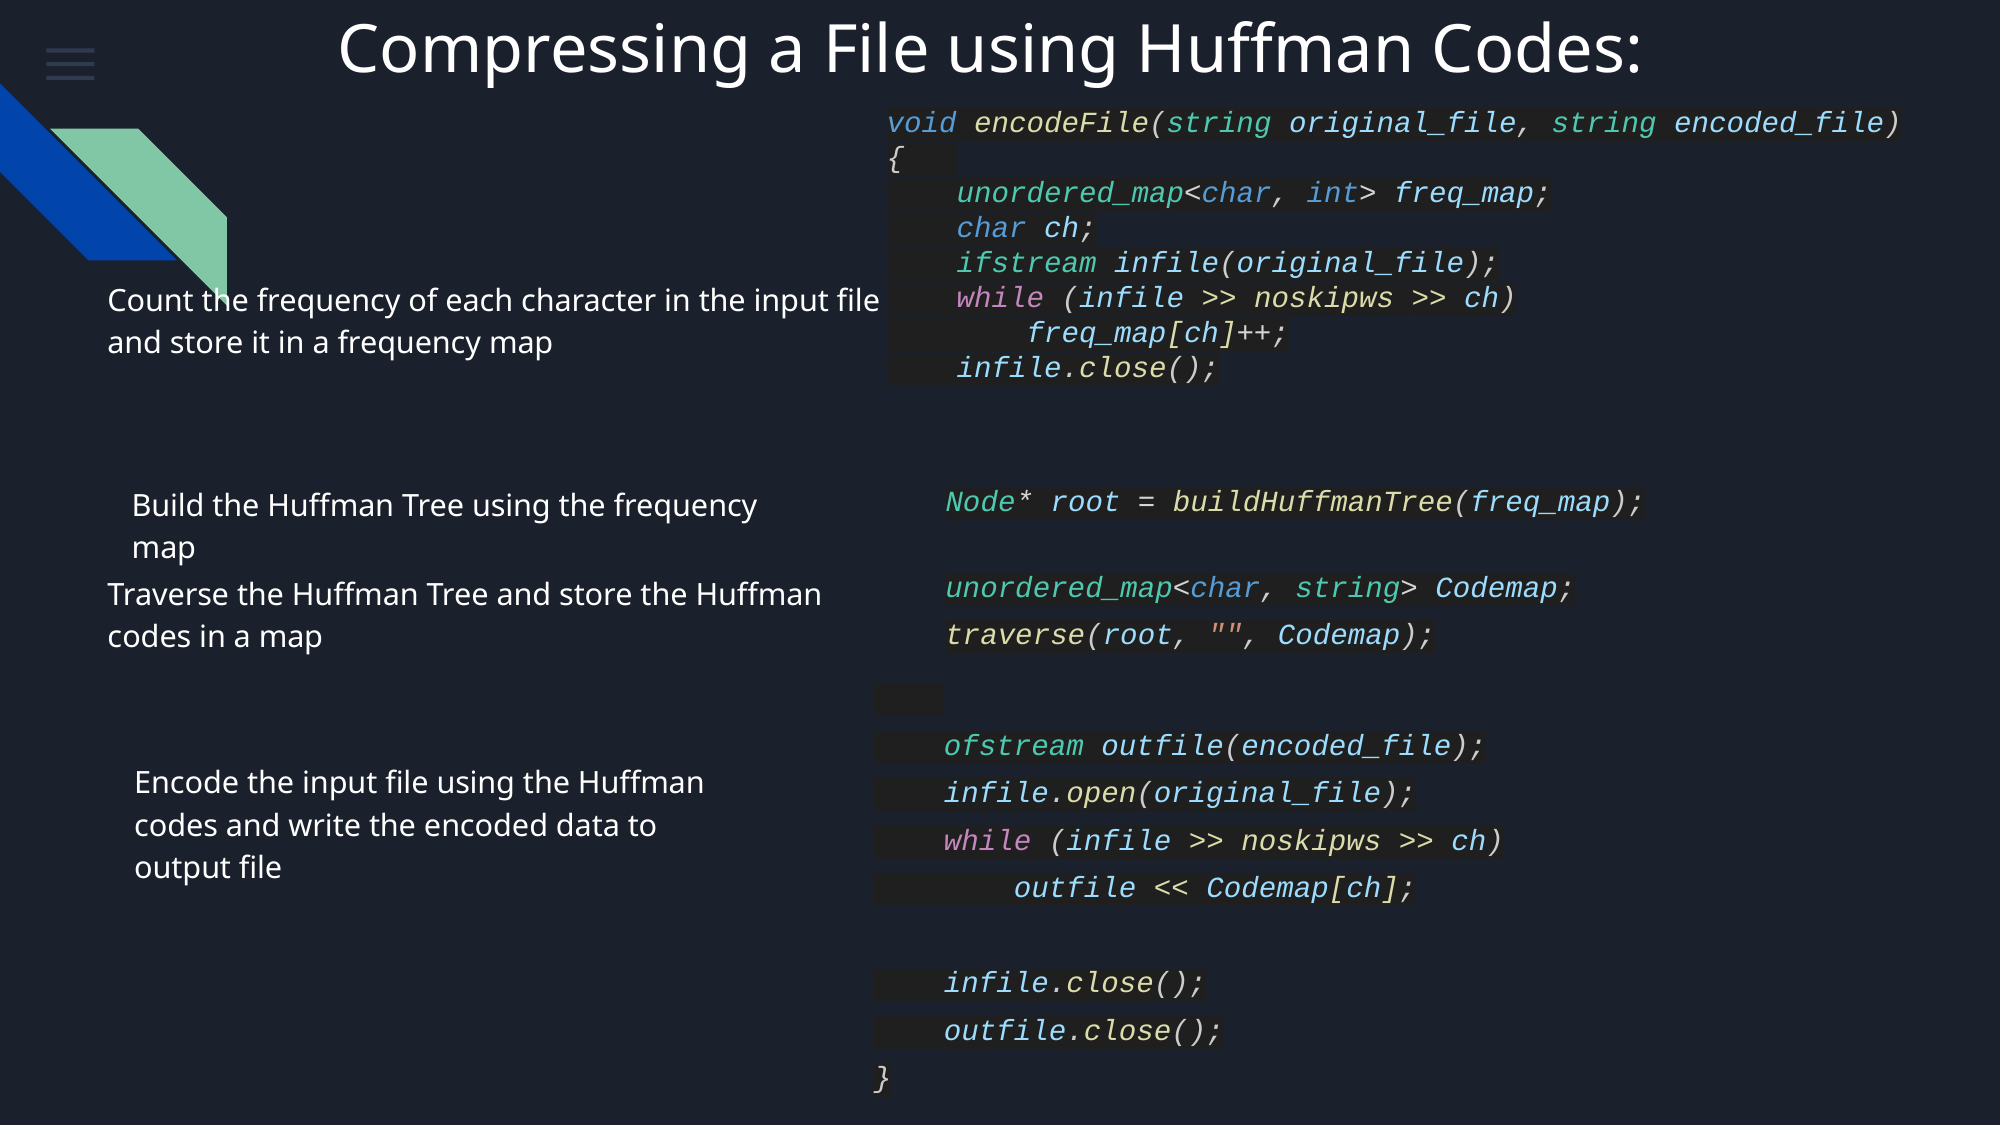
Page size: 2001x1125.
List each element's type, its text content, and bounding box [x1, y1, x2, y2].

title Compressing a File using Huffman Codes: [196, 0, 1804, 105]
text_box ofstream outfile(encoded_file); infile.open(original_file); while (infile >> noskipws >> ch) outfile << Codemap[ch]; infile.close(); outfile.close(); } [853, 645, 1604, 1114]
text_box Traverse the Huffman Tree and store the Huffman codes in a map [87, 548, 882, 674]
list Count the frequency of each character in the input file and store it in a frequency map [87, 255, 866, 390]
text_box Node* root = buildHuffmanTree(freq_map); [925, 414, 1960, 538]
text_box unordered_map<char, string> Codemap; traverse(root, "", Codemap); [925, 500, 1634, 671]
text_box Encode the input file using the Huffman codes and write the encoded data to output file [114, 737, 771, 905]
text_box void encodeFile(string original_file, string encoded_file) { unordered_map<char, int> freq_map; char ch; ifstream infile(original_file); while (infile >> noskipws >> ch) freq_map[ch]++; infile.close(); [866, 83, 2000, 403]
text_box Build the Huffman Tree using the frequency map [111, 460, 809, 548]
